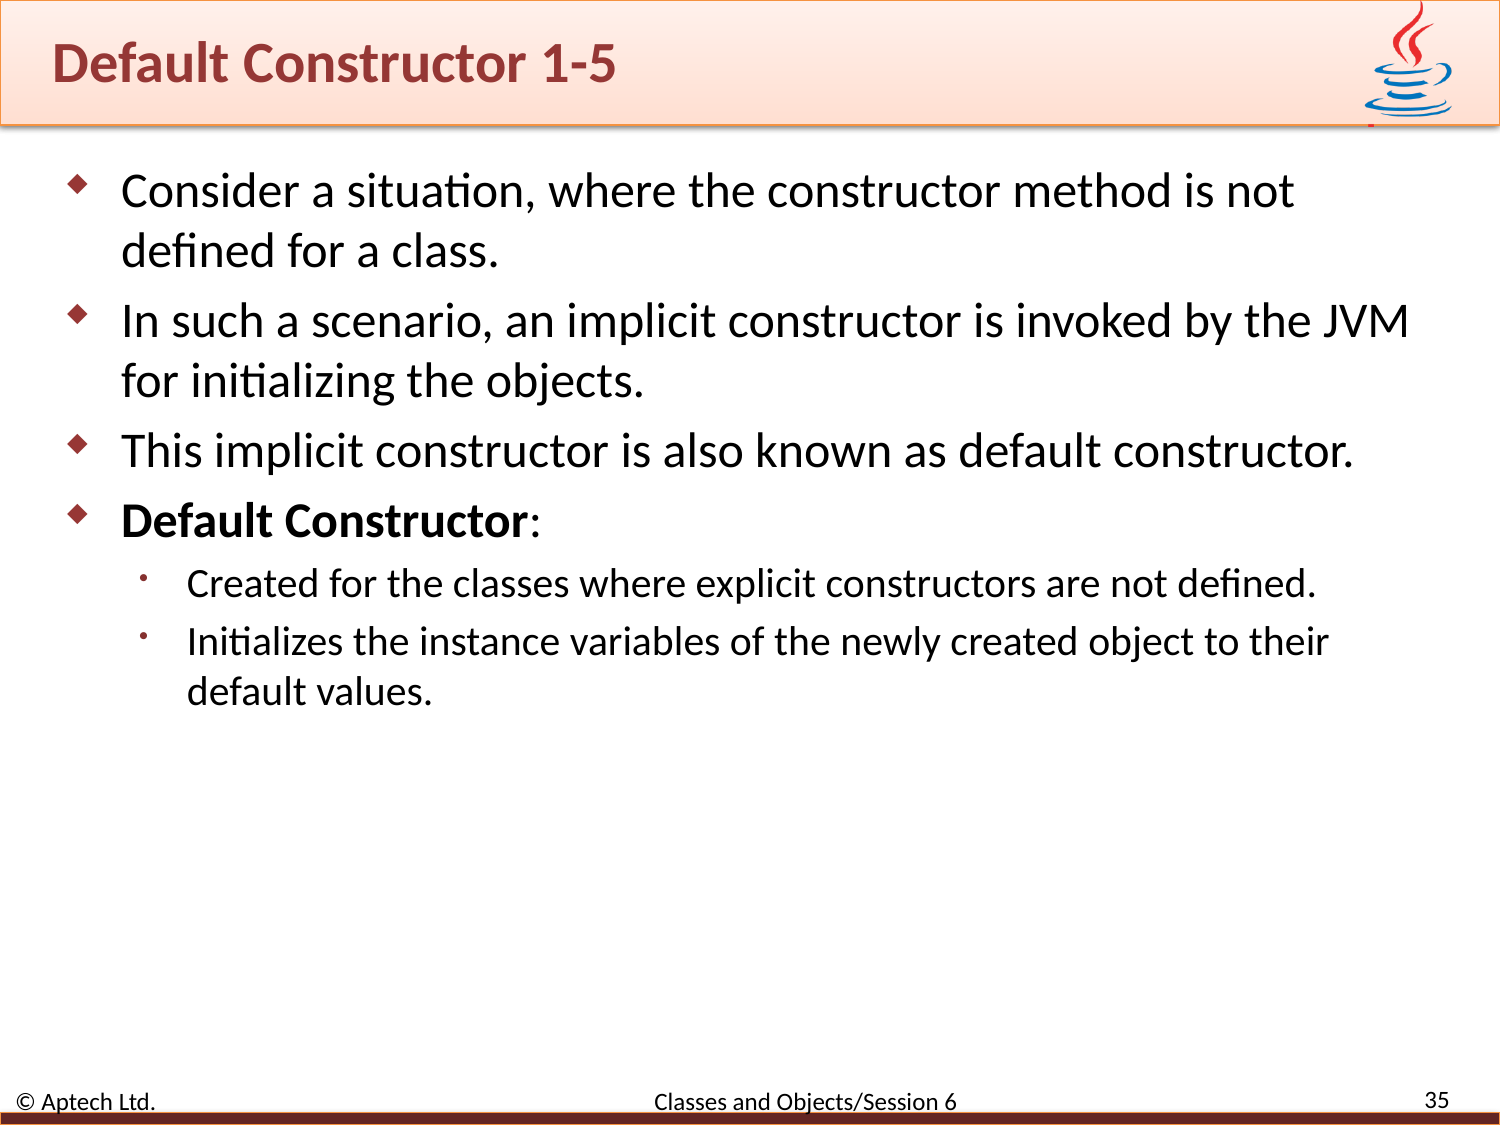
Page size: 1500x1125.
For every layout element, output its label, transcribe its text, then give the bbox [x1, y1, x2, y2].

title Default Constructor 1-5 [37, 24, 1288, 93]
slide_number 35 [1337, 1084, 1465, 1113]
footer © Aptech Ltd. Classes and Objects/Session 6 [0, 1087, 1325, 1113]
picture [1362, 0, 1454, 127]
list Consider a situation, where the constructor method is not defined for a class. In such a scenario, an implicit constructor is invoked by the JVM for initializing the objects. This implicit constructor is also known as default constructor. Default Constructor: Created for the classes where explicit constructors are not defined. Initializes the instance variables of the newly created object to their default values. [49, 149, 1463, 1013]
